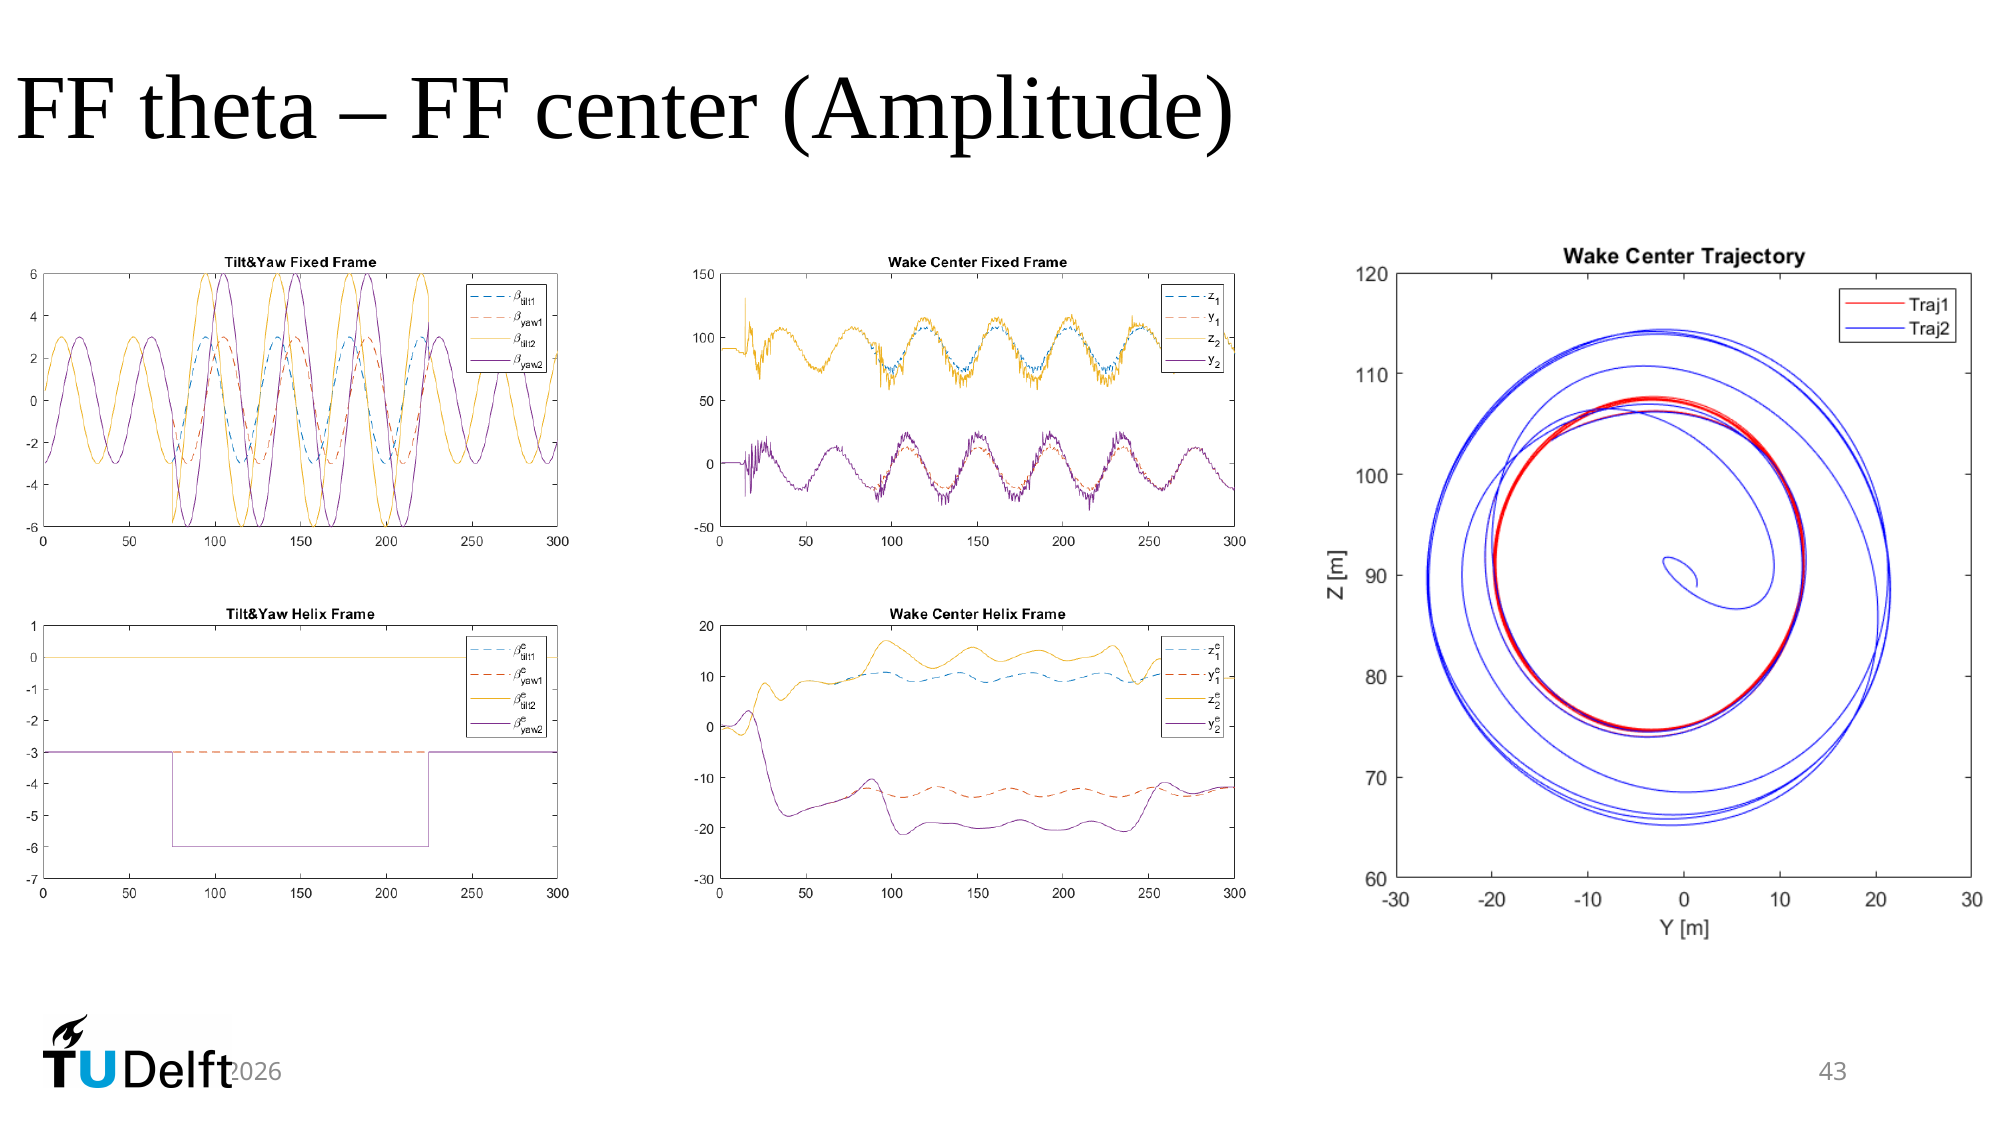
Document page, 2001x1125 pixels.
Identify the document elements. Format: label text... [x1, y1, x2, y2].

picture [43, 1014, 232, 1088]
picture [0, 217, 2000, 960]
slide_number 43 [1412, 1042, 1863, 1103]
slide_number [137, 1042, 588, 1103]
title FF theta – FF center (Amplitude) [0, 0, 1725, 217]
